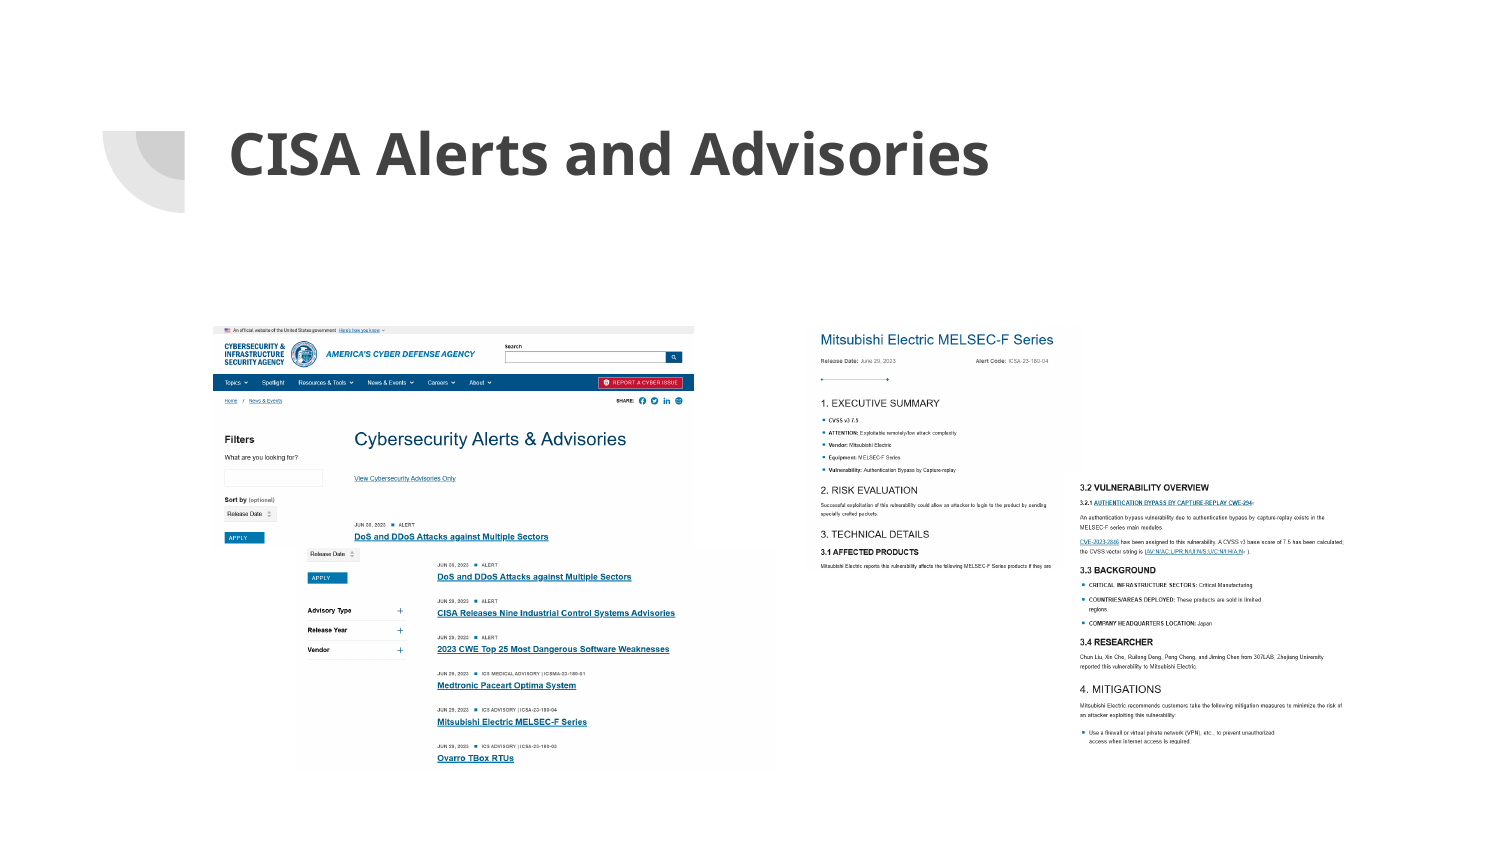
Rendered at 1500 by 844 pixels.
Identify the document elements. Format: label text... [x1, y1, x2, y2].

title CISA Alerts and Advisories [213, 98, 1368, 263]
picture [213, 326, 777, 772]
picture [804, 326, 1368, 744]
